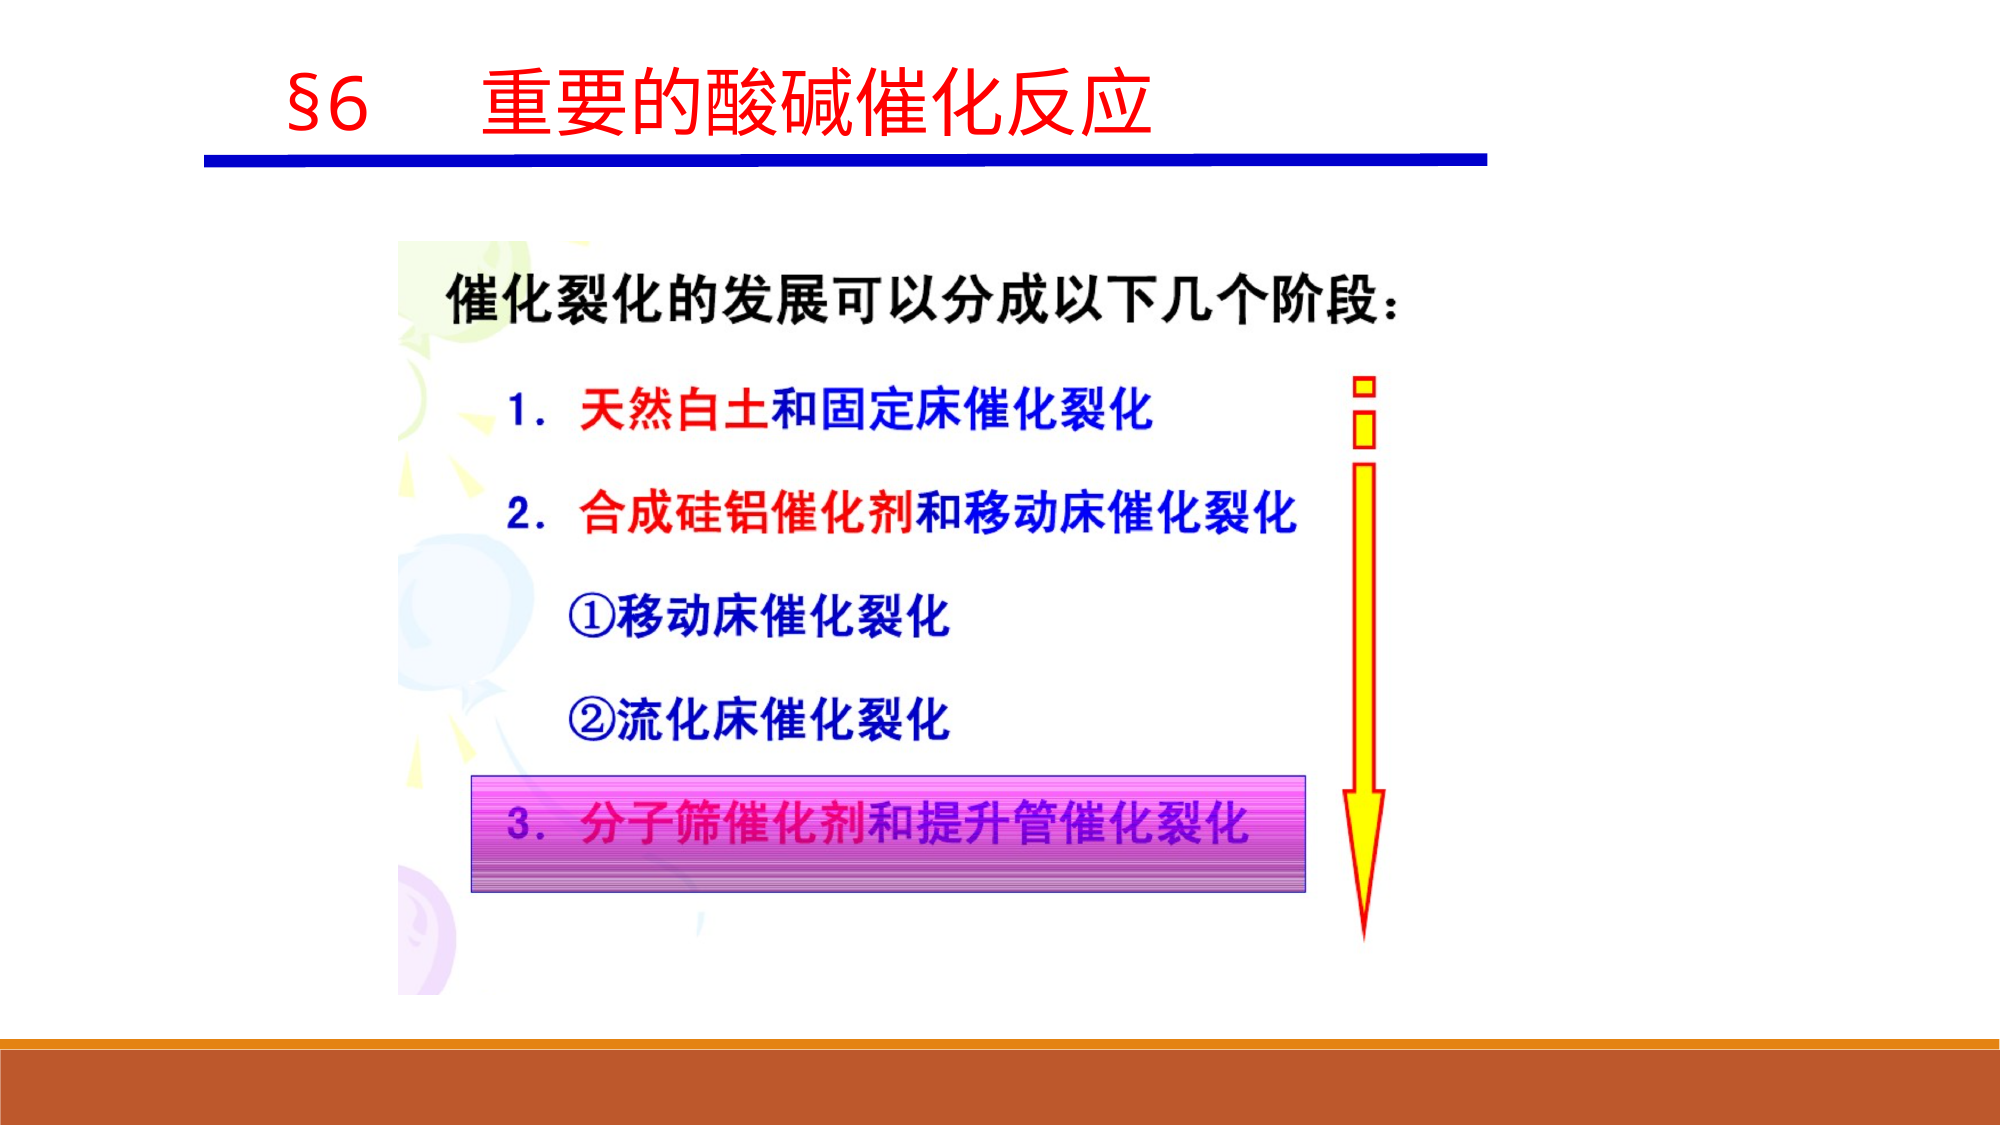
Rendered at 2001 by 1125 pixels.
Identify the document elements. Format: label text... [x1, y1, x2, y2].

picture [398, 240, 1463, 995]
text_box §6 重要的酸碱催化反应 [111, 48, 1325, 154]
